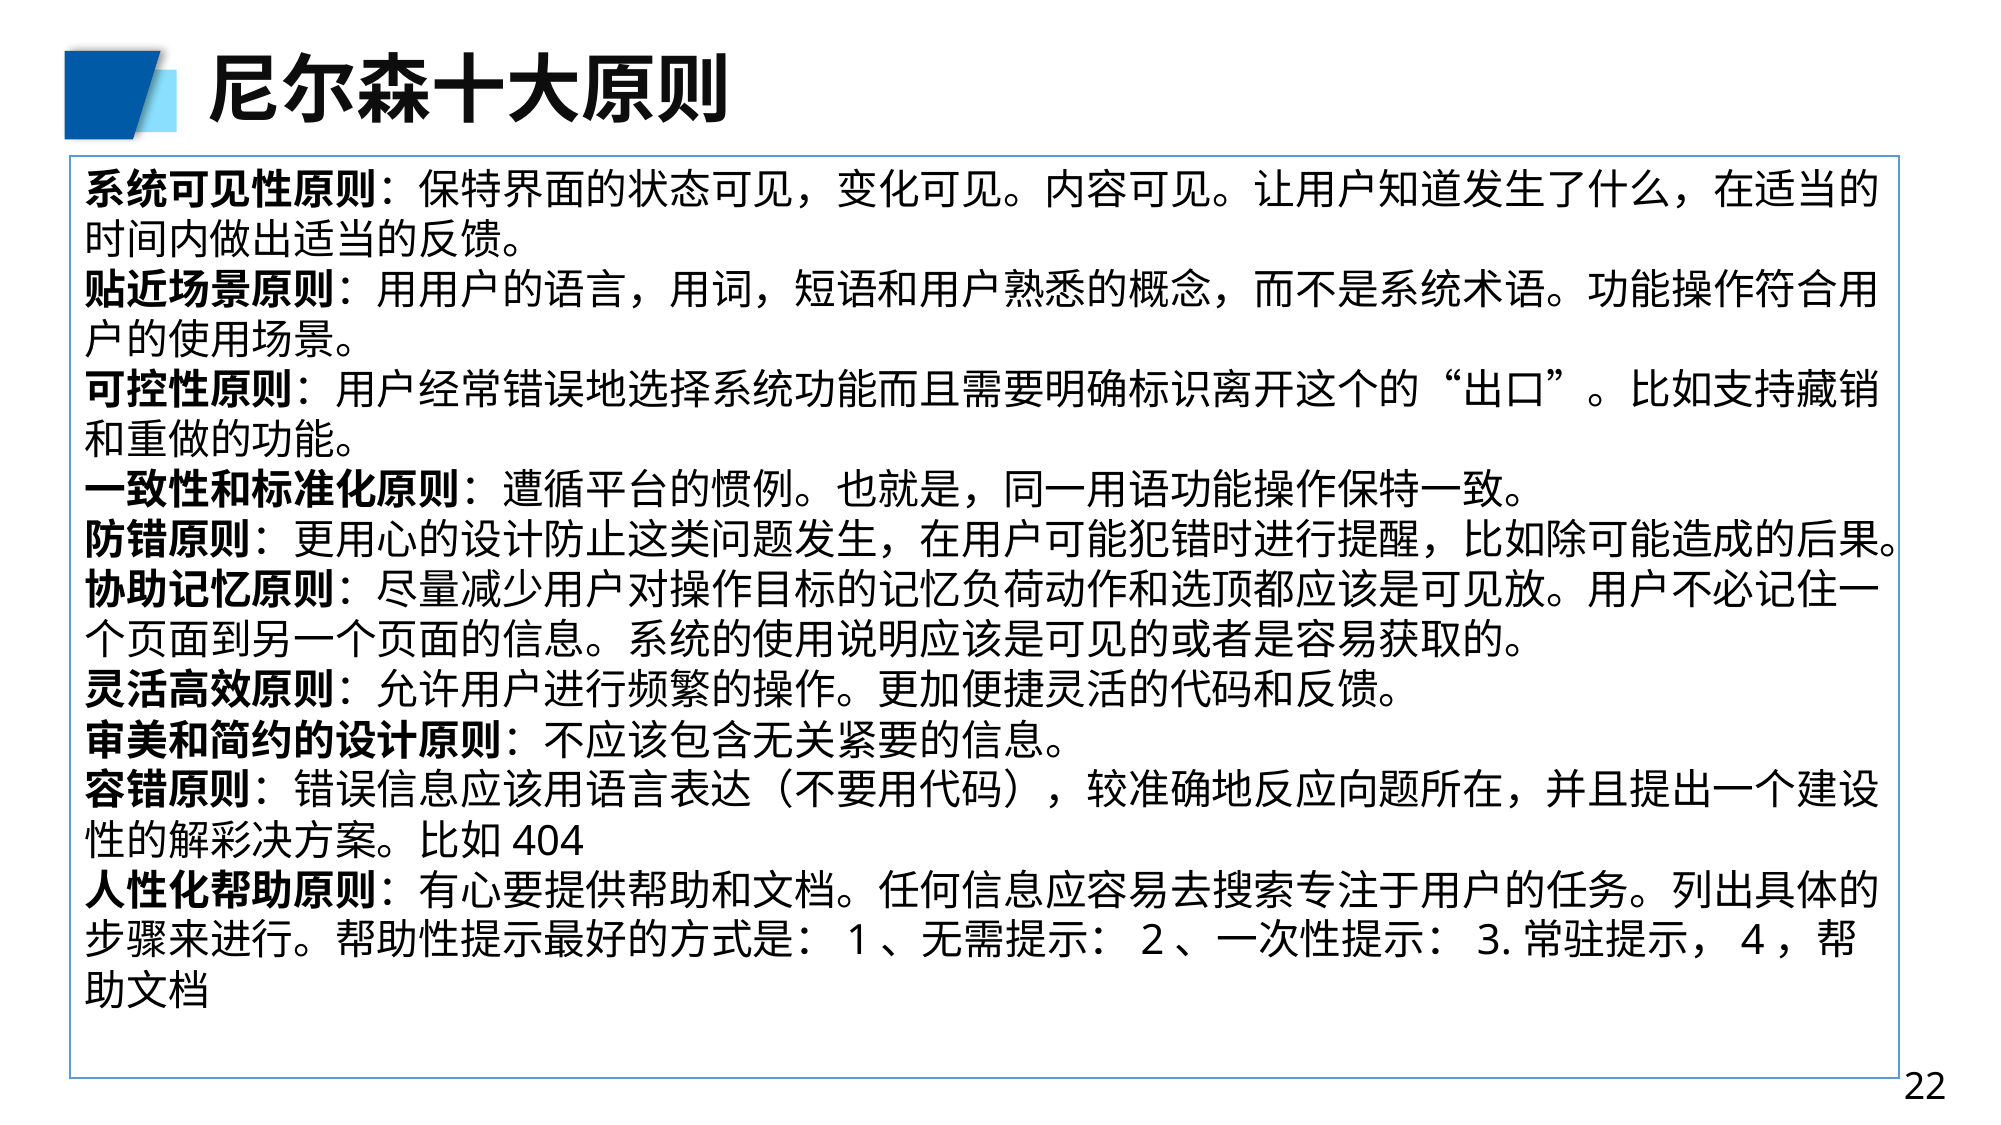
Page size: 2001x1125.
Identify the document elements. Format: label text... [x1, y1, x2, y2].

text_box 22 [1889, 1054, 1972, 1111]
text_box 尼尔森十大原则 [191, 33, 859, 139]
picture [1277, 597, 1563, 883]
text_box 系统可见性原则：保特界面的状态可见，变化可见。内容可见。让用户知道发生了什么，在适当的时间内做出适当的反馈。 贴近场景原则：用用户的语言，用词，短语和用户熟悉的概念，而不是系统术语。功能操作符合用户的使用场景。 可控性原则：用户经常错误地选择系统功能而且需要明确标识离开这个的“出口”。比如支持藏销和重做的功能。 一致性和标准化原则：遭循平台的惯例。也就是，同一用语功能操作保特一致。 防错原则：更用心的设计防止这类问题发生，在用户可能犯错时进行提醒，比如除可能造成的后果。 协助记忆原则：尽量减少用户对操作目标的记忆负荷动作和选顶都应该是可见放。用户不必记住一个页面到另一个页面的信息。系统的使用说明应该是可见的或者是容易获取的。 灵活高效原则：允许用户进行频繁的操作。更加便捷灵活的代码和反馈。 审美和简约的设计原则：不应该包含无关紧要的信息。 容错原则：错误信息应该用语言表达（不要用代码），较准确地反应向题所在，并且提出一个建设性的解彩决方案。比如404 人性化帮助原则：有心要提供帮助和文档。任何信息应容易去搜索专注于用户的任务。列出具体的步骤来进行。帮助性提示最好的方式是：1、无需提示：2、一次性提示：3.常驻提示，4，帮助文档 [69, 155, 1900, 1079]
